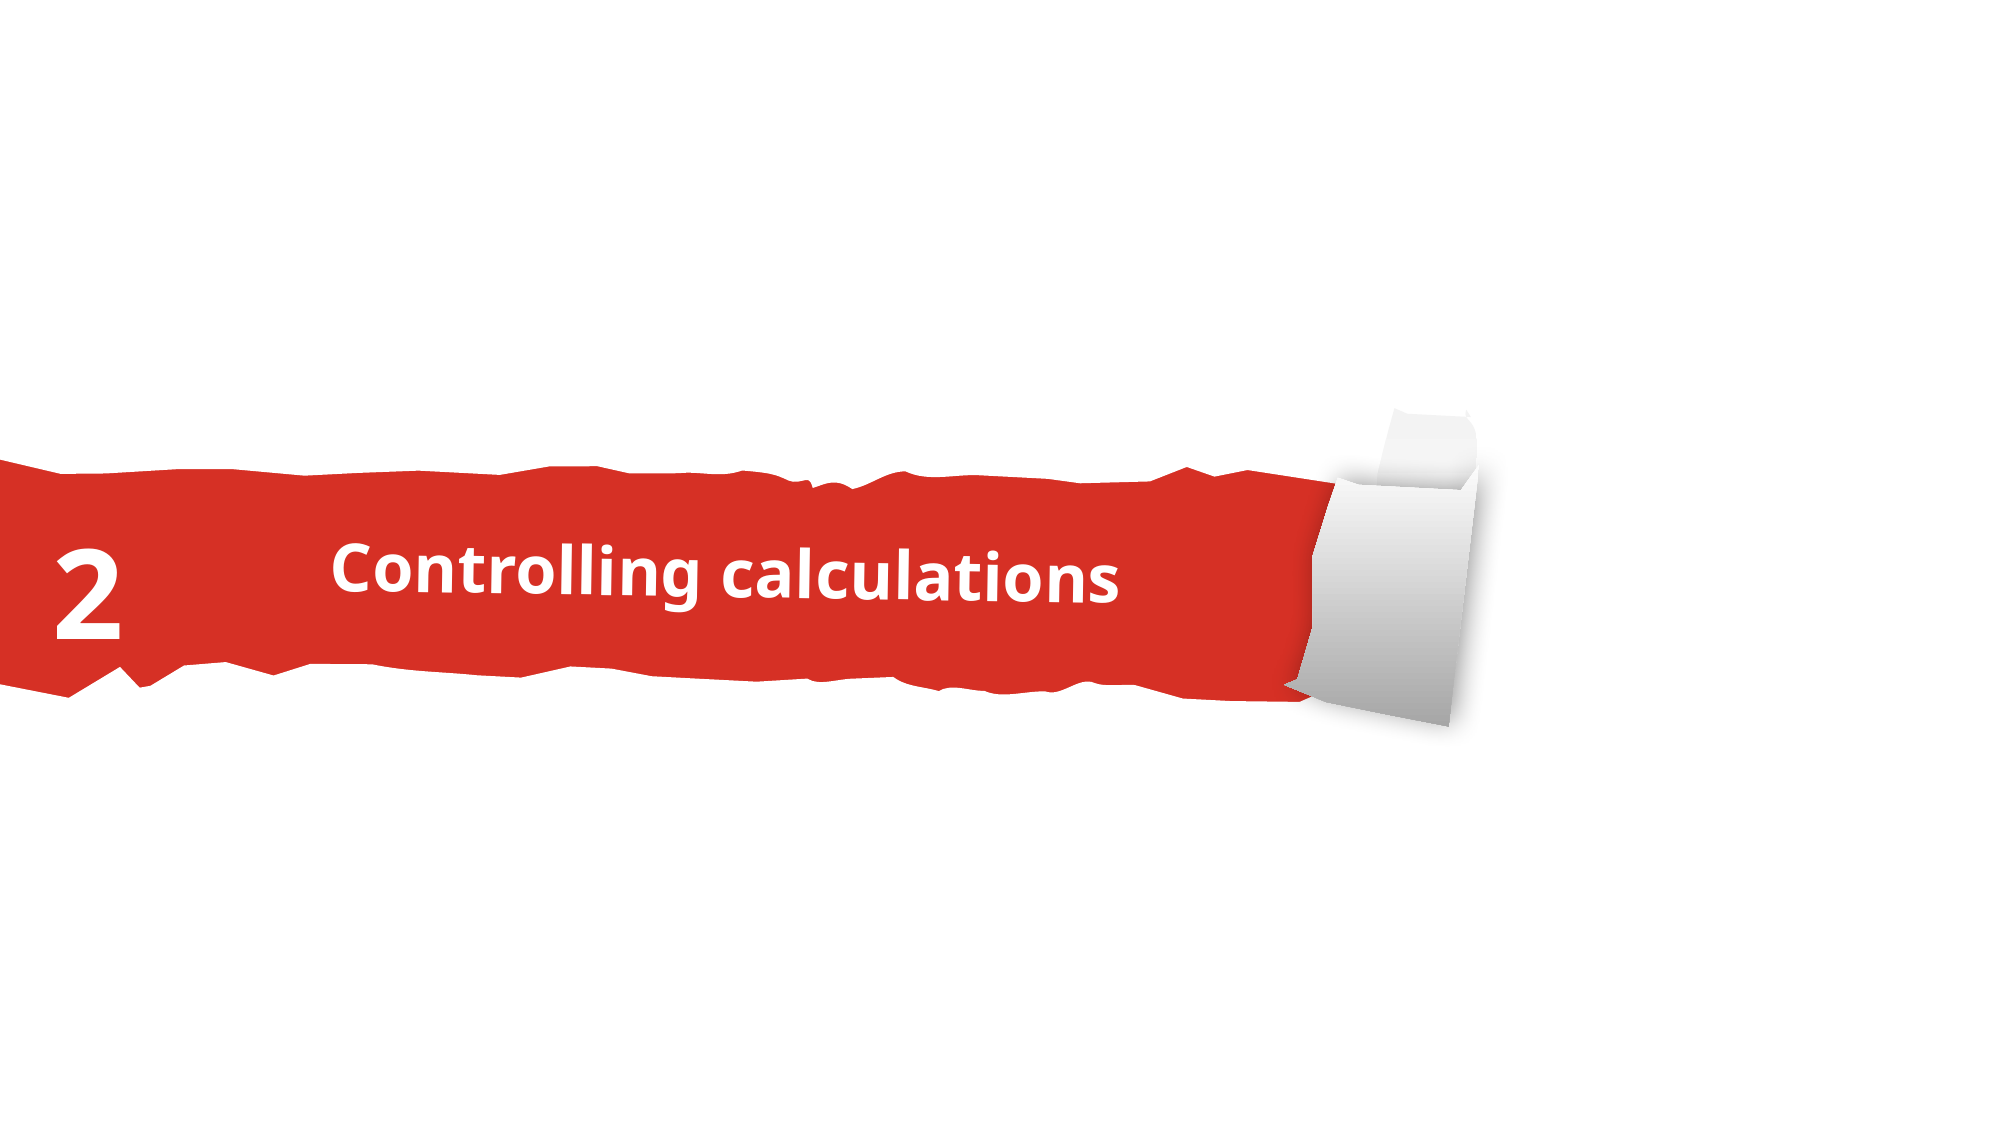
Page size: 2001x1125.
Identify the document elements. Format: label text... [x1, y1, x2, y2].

text_box 2 [35, 507, 143, 672]
text_box Controlling calculations [185, 514, 1223, 628]
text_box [1223, 472, 1541, 656]
text_box [0, 456, 1299, 706]
